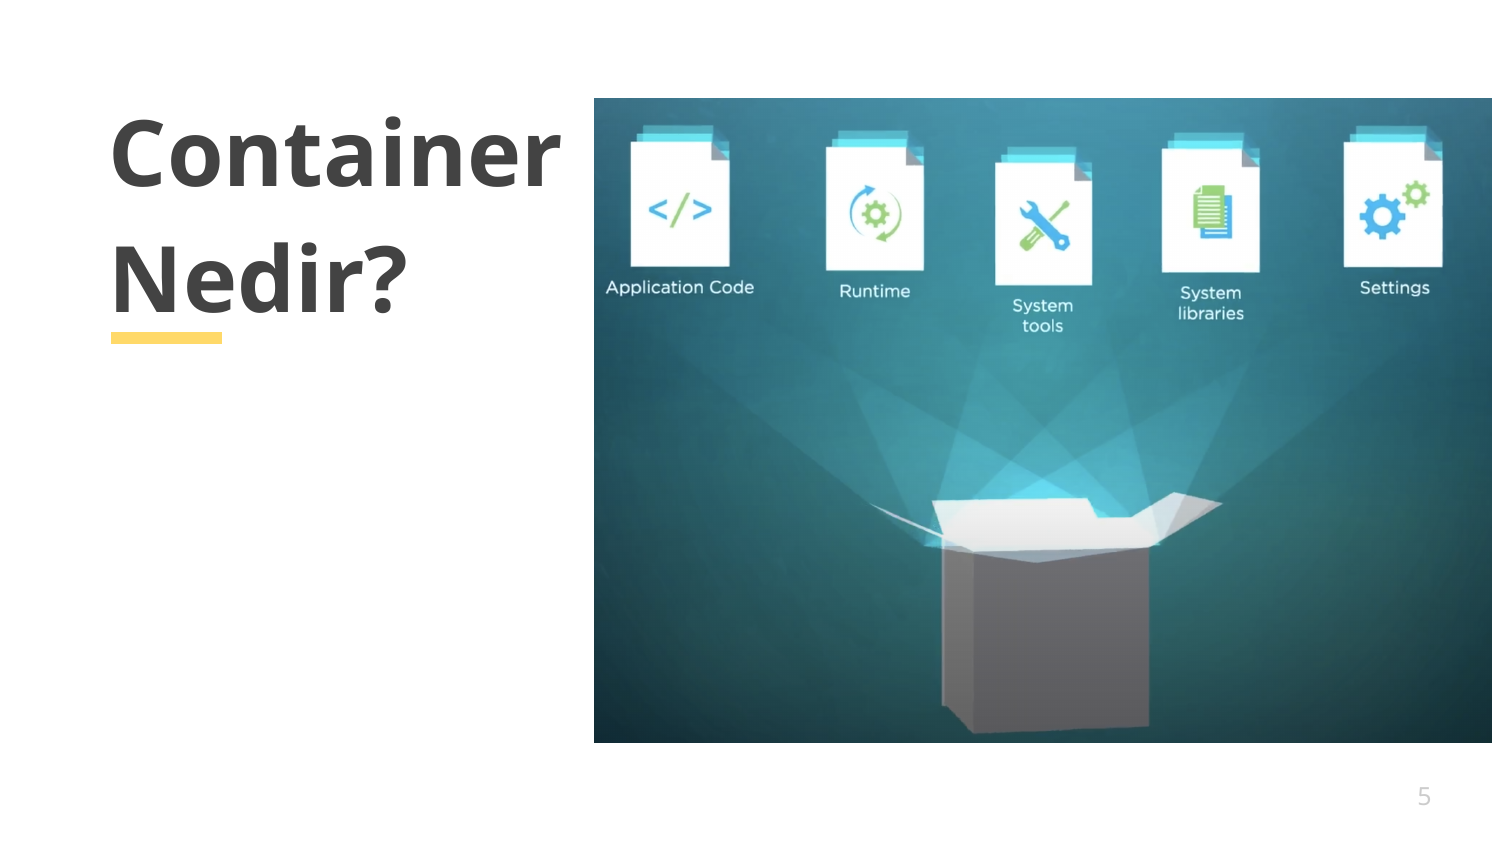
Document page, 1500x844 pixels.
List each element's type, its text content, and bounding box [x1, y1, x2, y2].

title Container Nedir? [93, 163, 589, 346]
slide_number 5 [1402, 764, 1493, 830]
picture [594, 98, 1493, 743]
